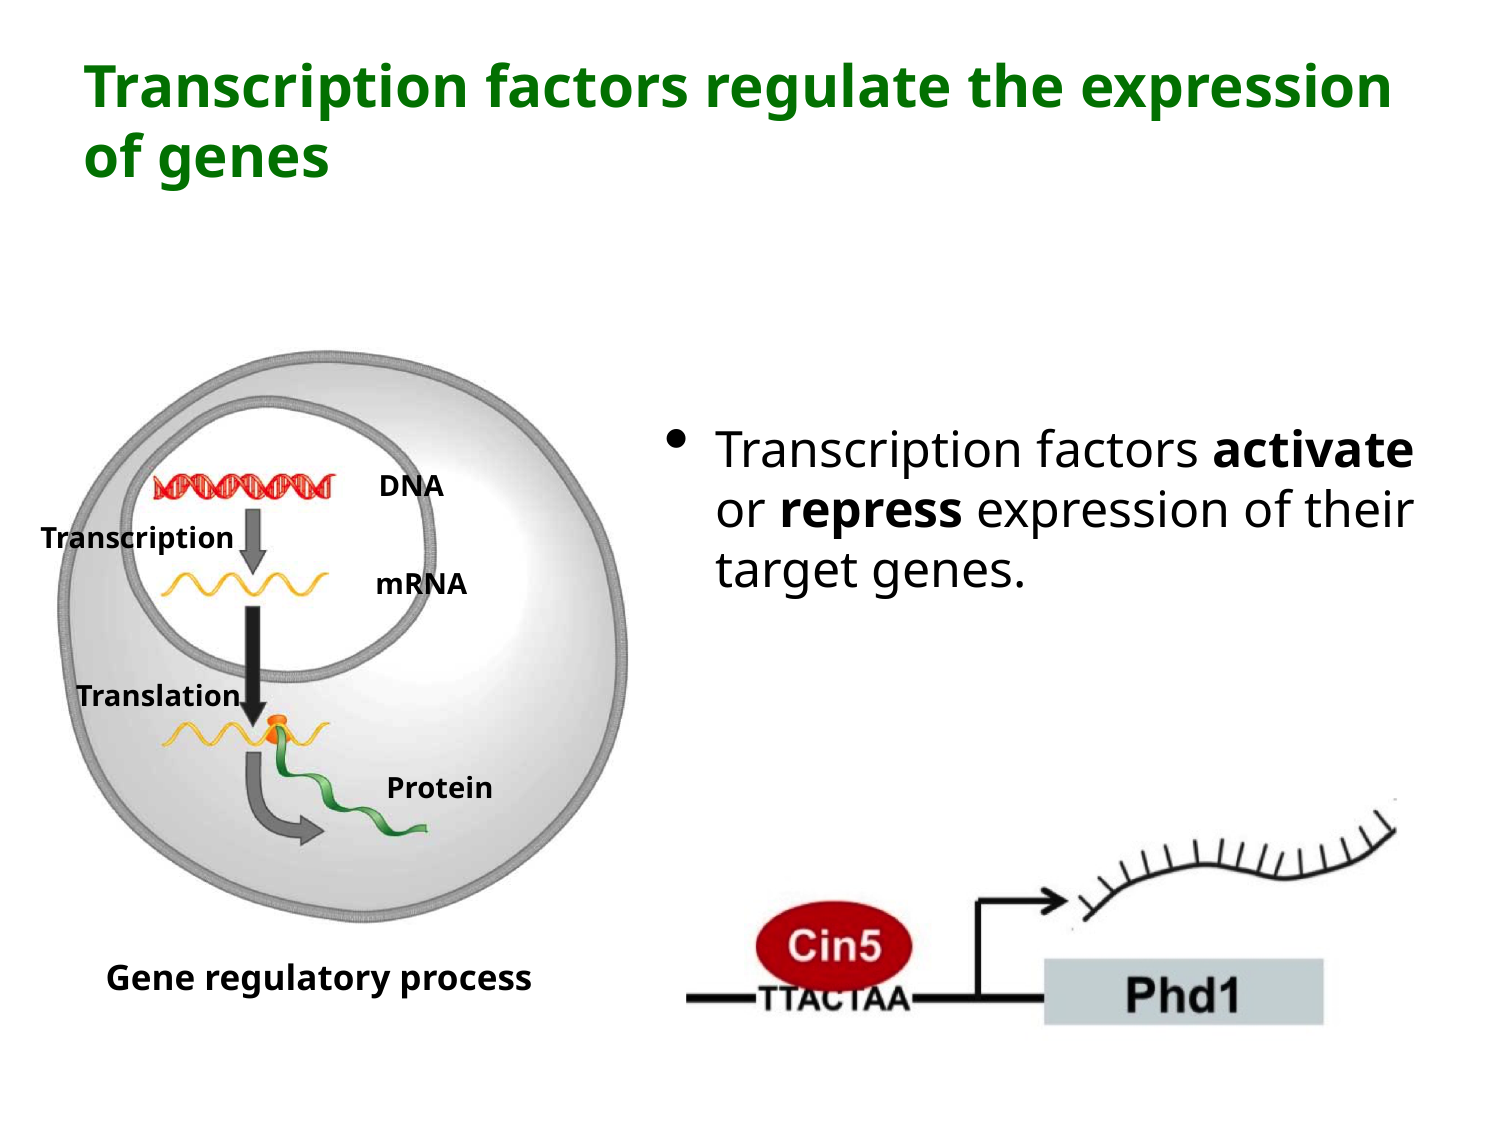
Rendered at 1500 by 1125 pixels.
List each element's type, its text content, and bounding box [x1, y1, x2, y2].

title Transcription factors regulate the expression of genes [74, 43, 1426, 195]
text_box Gene regulatory process [46, 947, 592, 1005]
text_box Transcription factors activate or repress expression of their target genes. [655, 170, 1481, 844]
picture [0, 339, 660, 933]
picture [686, 798, 1404, 1067]
